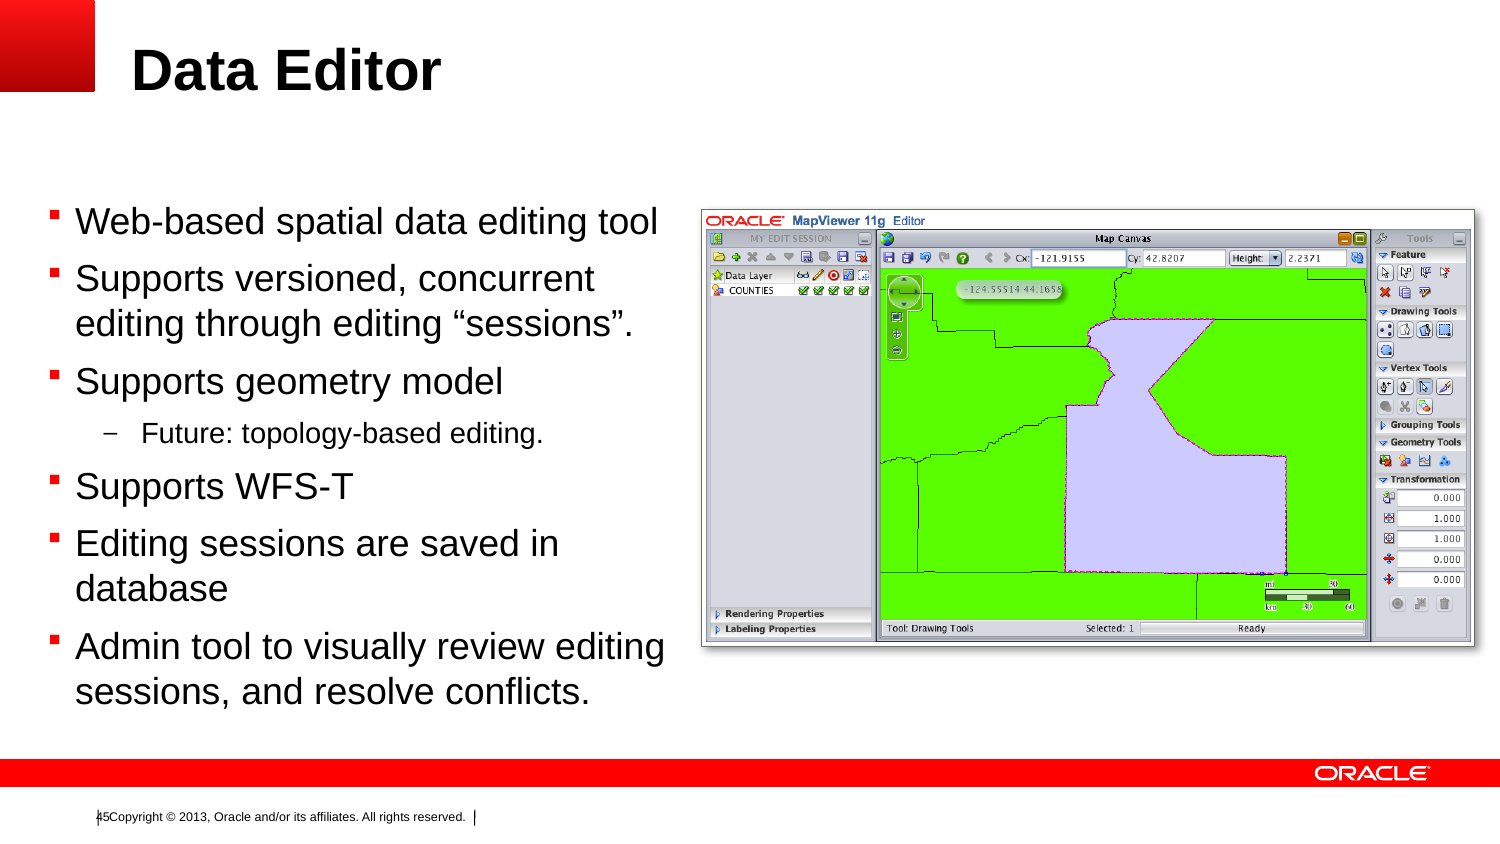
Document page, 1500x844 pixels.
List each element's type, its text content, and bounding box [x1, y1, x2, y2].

list Web-based spatial data editing tool Supports versioned, concurrent editing through editing “sessions”. Supports geometry model Future: topology-based editing. Supports WFS-T Editing sessions are saved in database Admin tool to visually review editing sessions, and resolve conflicts. [37, 196, 713, 732]
picture [700, 209, 1476, 647]
title Data Editor [131, 40, 1482, 107]
picture [0, 759, 1500, 787]
